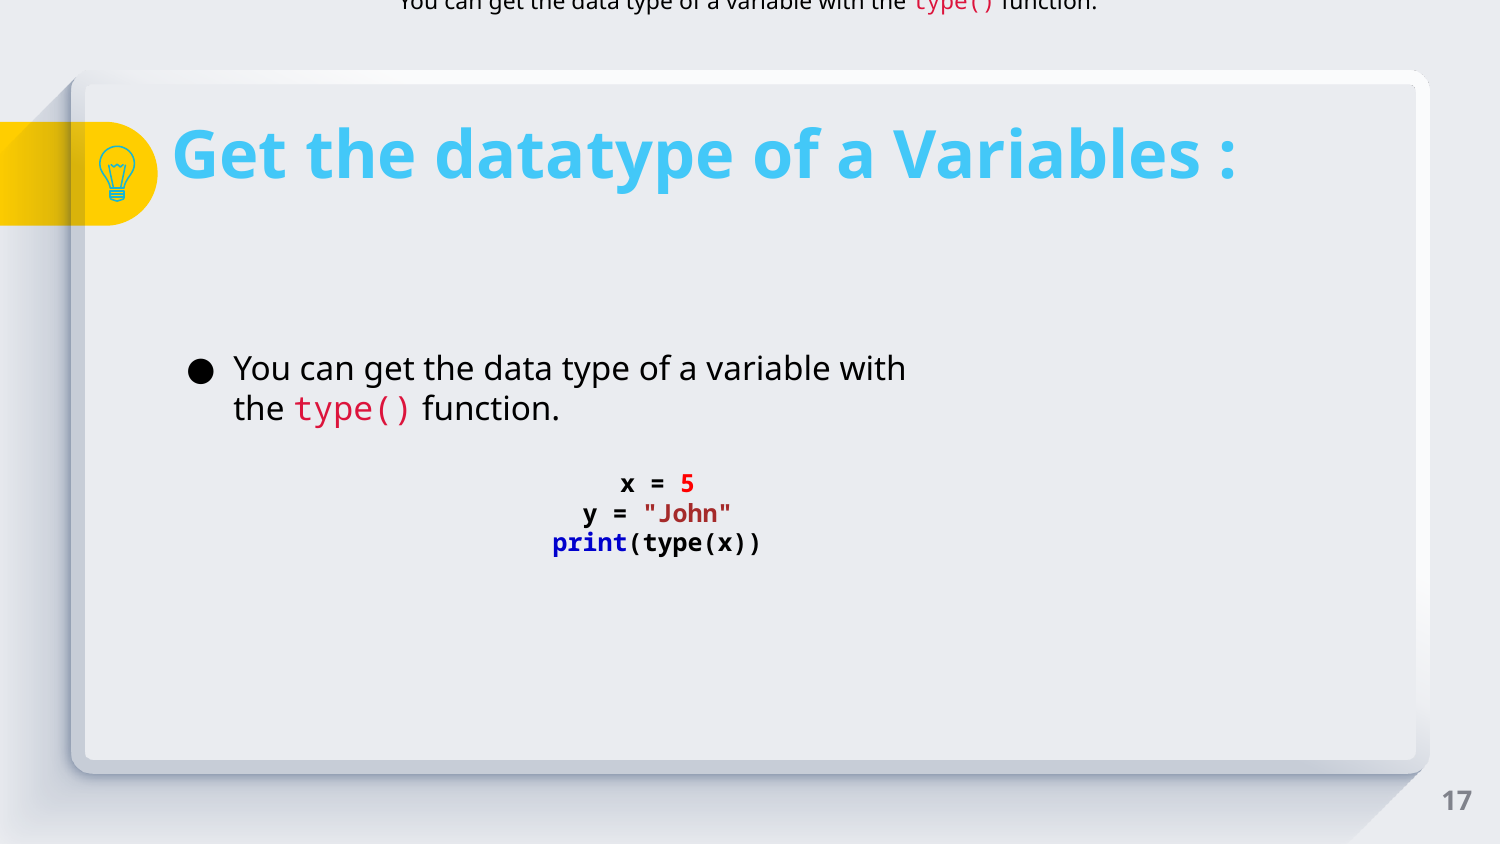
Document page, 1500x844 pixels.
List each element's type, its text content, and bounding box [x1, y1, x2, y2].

title Get the datatype of a Variables : [171, 168, 1354, 226]
text_box You can get the data type of a variable with the type() function. [383, 0, 1117, 22]
slide_number 17 [1414, 759, 1500, 844]
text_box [99, 146, 135, 202]
list You can get the data type of a variable with the type() function. x = 5 y = "John" print(type(x)) [171, 222, 1145, 712]
picture [0, 0, 1500, 844]
